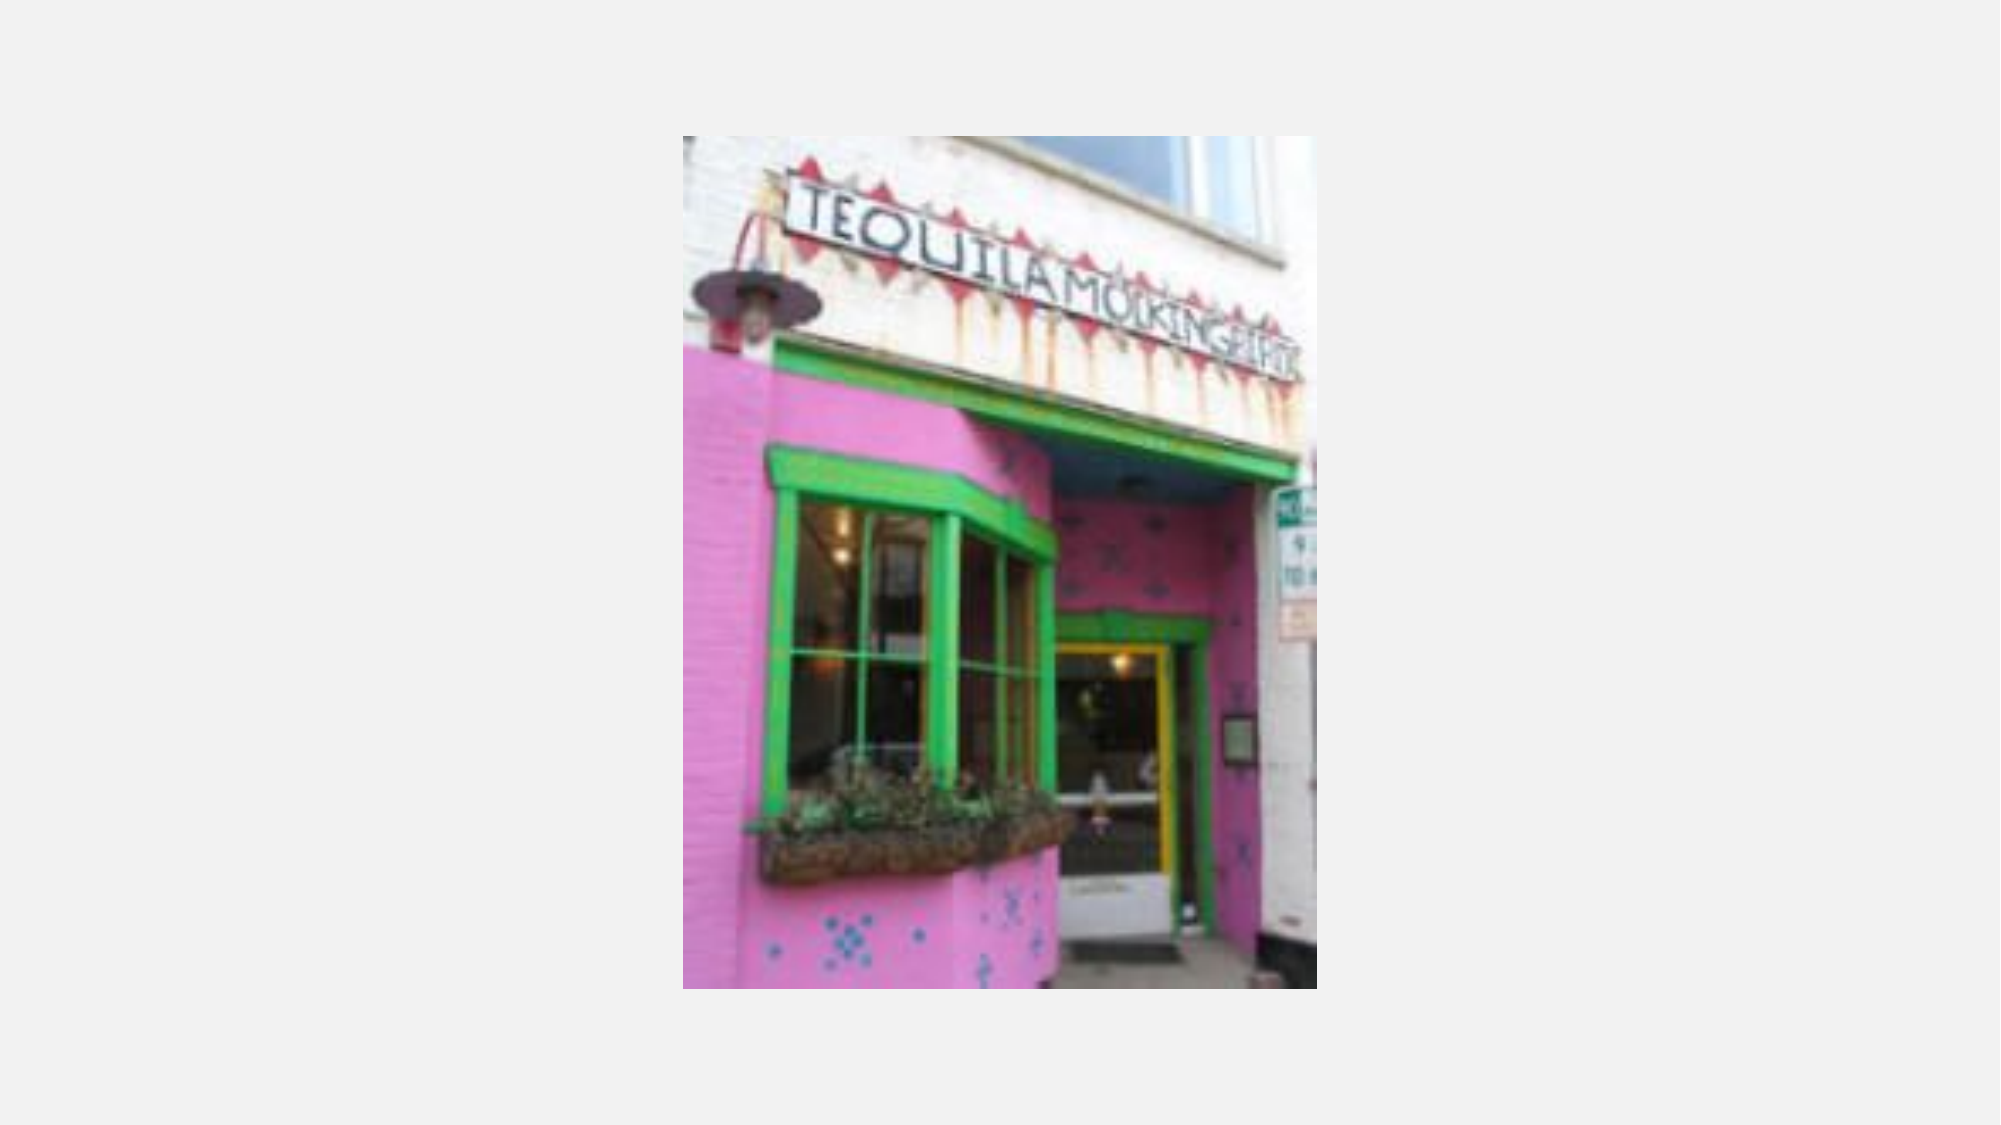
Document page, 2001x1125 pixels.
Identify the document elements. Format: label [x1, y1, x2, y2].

picture [683, 136, 1317, 989]
